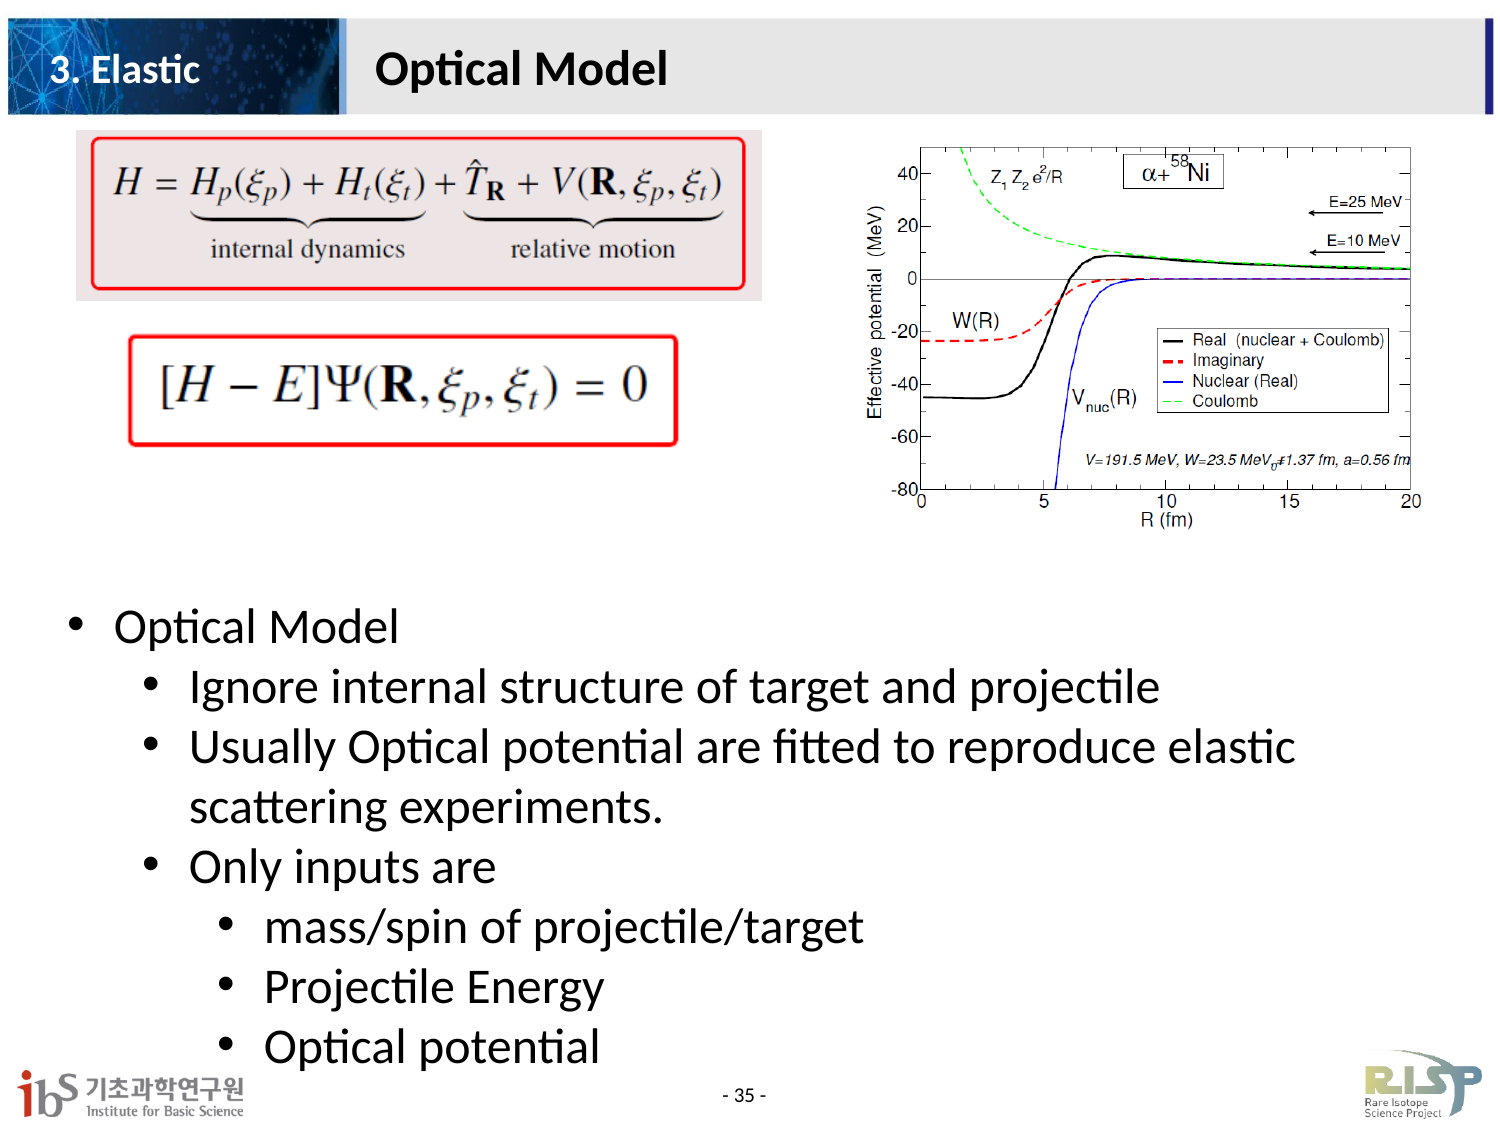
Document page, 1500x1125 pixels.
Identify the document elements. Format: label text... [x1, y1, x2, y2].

text_box Optical Model Ignore internal structure of target and projectile Usually Optical potential are fitted to reproduce elastic scattering experiments. Only inputs are mass/spin of projectile/target Projectile Energy Optical potential [52, 586, 1471, 1081]
picture [2, 10, 1500, 554]
picture [17, 1070, 243, 1117]
picture [88, 309, 727, 474]
picture [1364, 1049, 1482, 1119]
